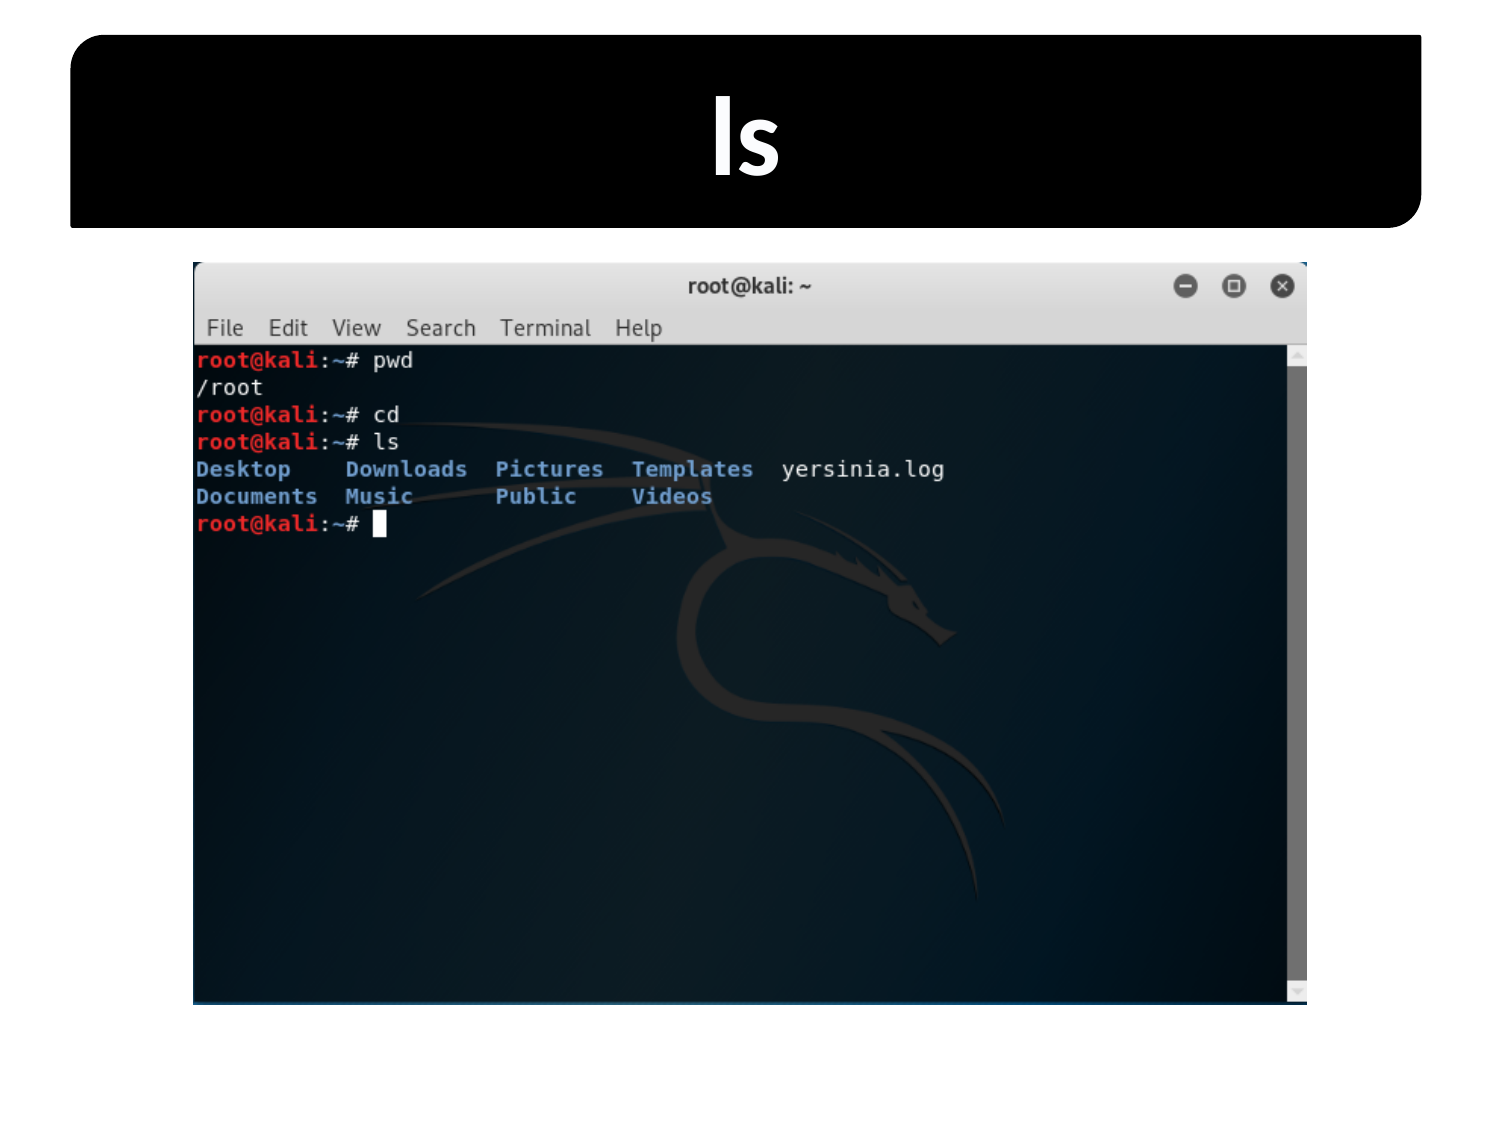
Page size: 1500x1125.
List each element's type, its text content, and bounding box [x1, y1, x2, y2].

text_box ls [694, 55, 798, 206]
text_box [70, 34, 1422, 228]
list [193, 262, 1307, 1006]
